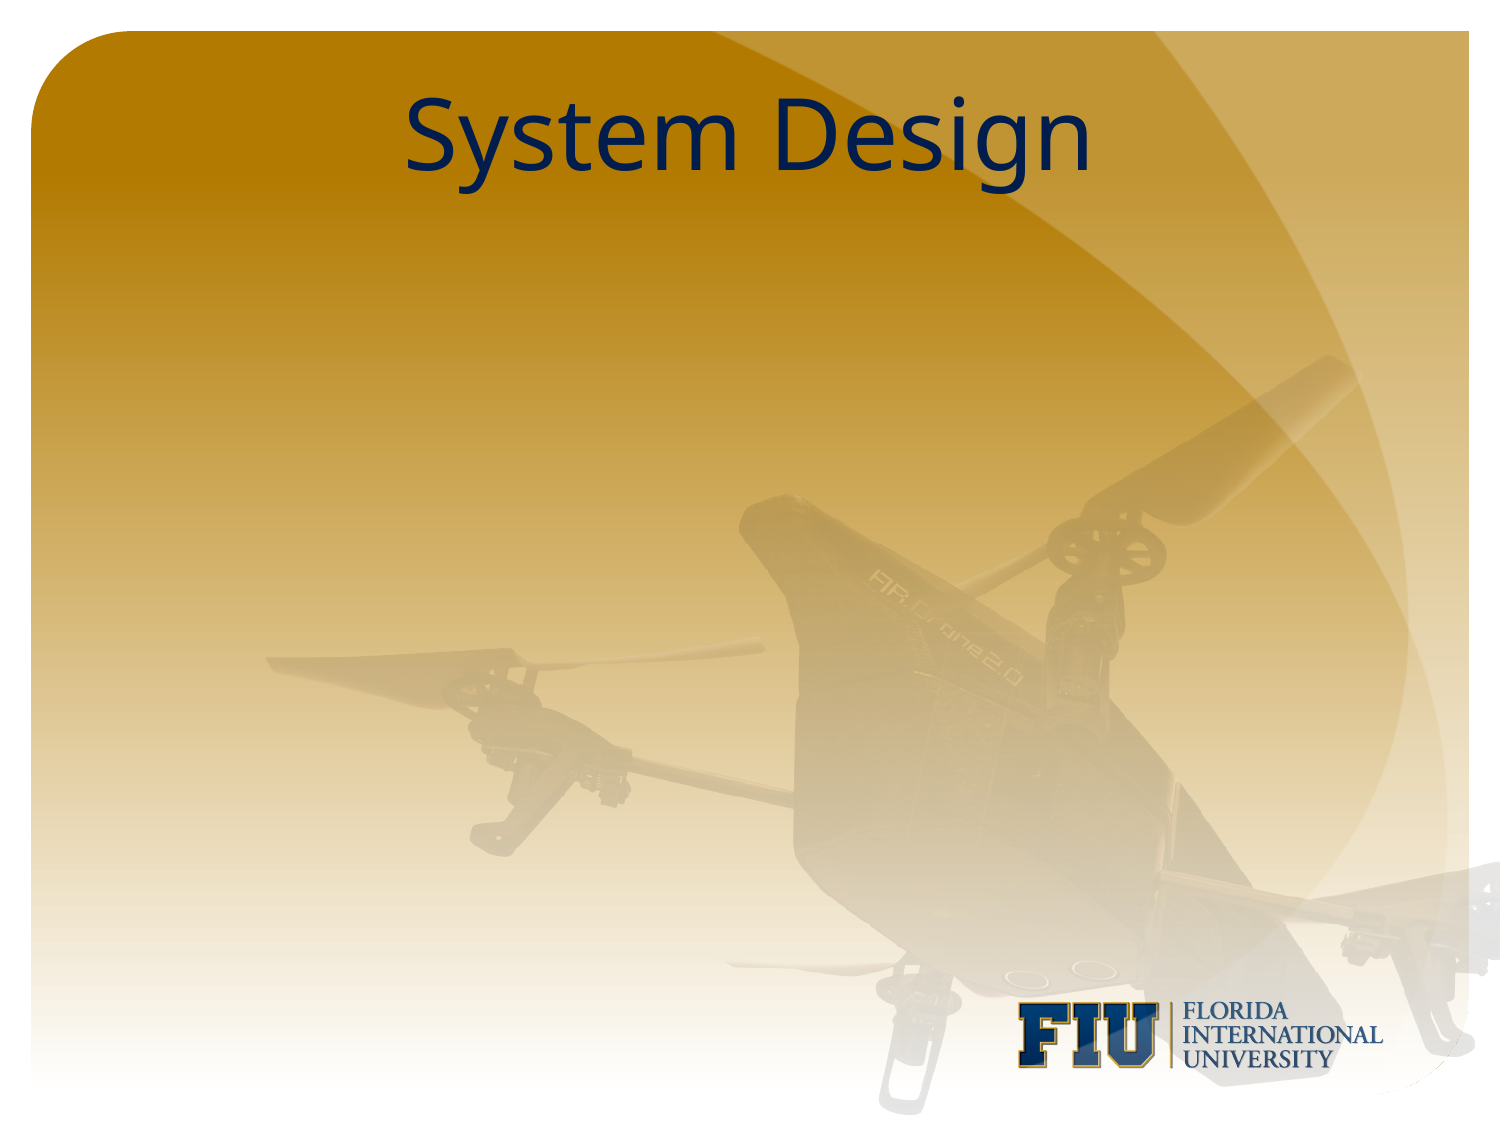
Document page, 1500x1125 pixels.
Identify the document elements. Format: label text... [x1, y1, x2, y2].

title System Design [127, 62, 1372, 267]
picture [24, 30, 1500, 1125]
